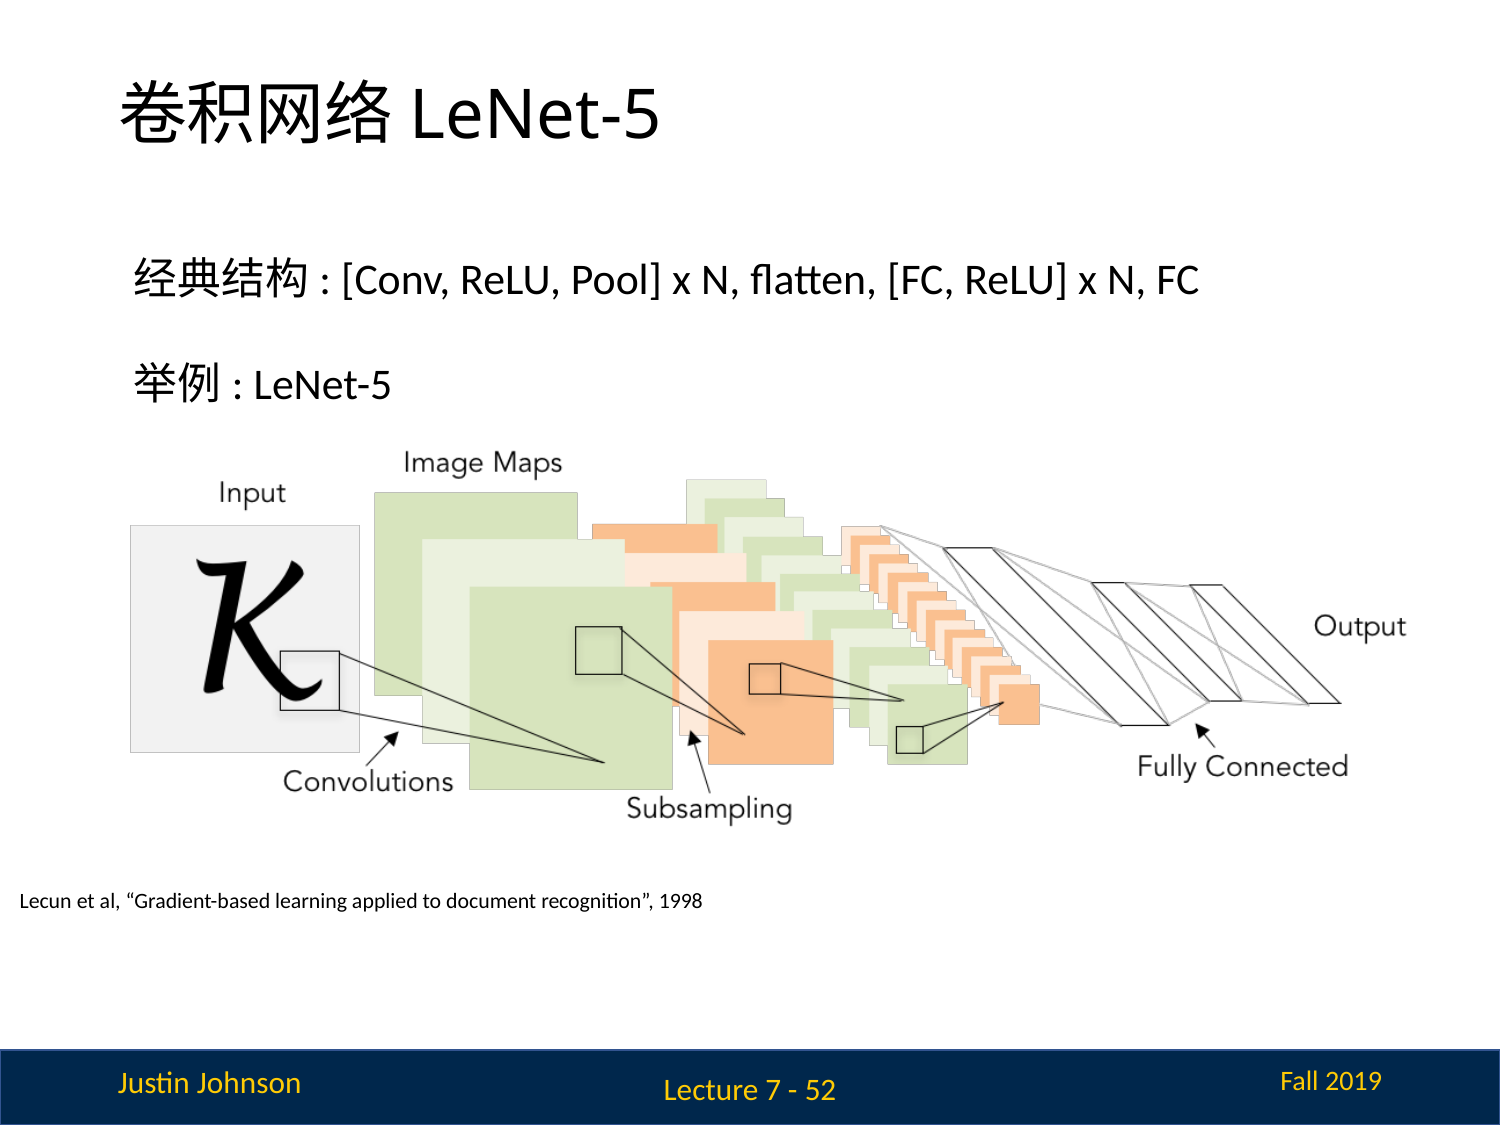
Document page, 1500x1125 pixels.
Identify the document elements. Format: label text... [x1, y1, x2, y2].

slide_number Lecture 7 - 52 [547, 1057, 953, 1118]
text_box 经典结构: [Conv, ReLU, Pool] x N, flatten, [FC, ReLU] x N, FC 举例: LeNet-5 [119, 243, 1215, 416]
title 卷积网络LeNet-5 [103, 59, 1397, 173]
picture [75, 437, 1424, 848]
text_box Lecun et al, “Gradient-based learning applied to document recognition”, 1998 [4, 879, 719, 921]
